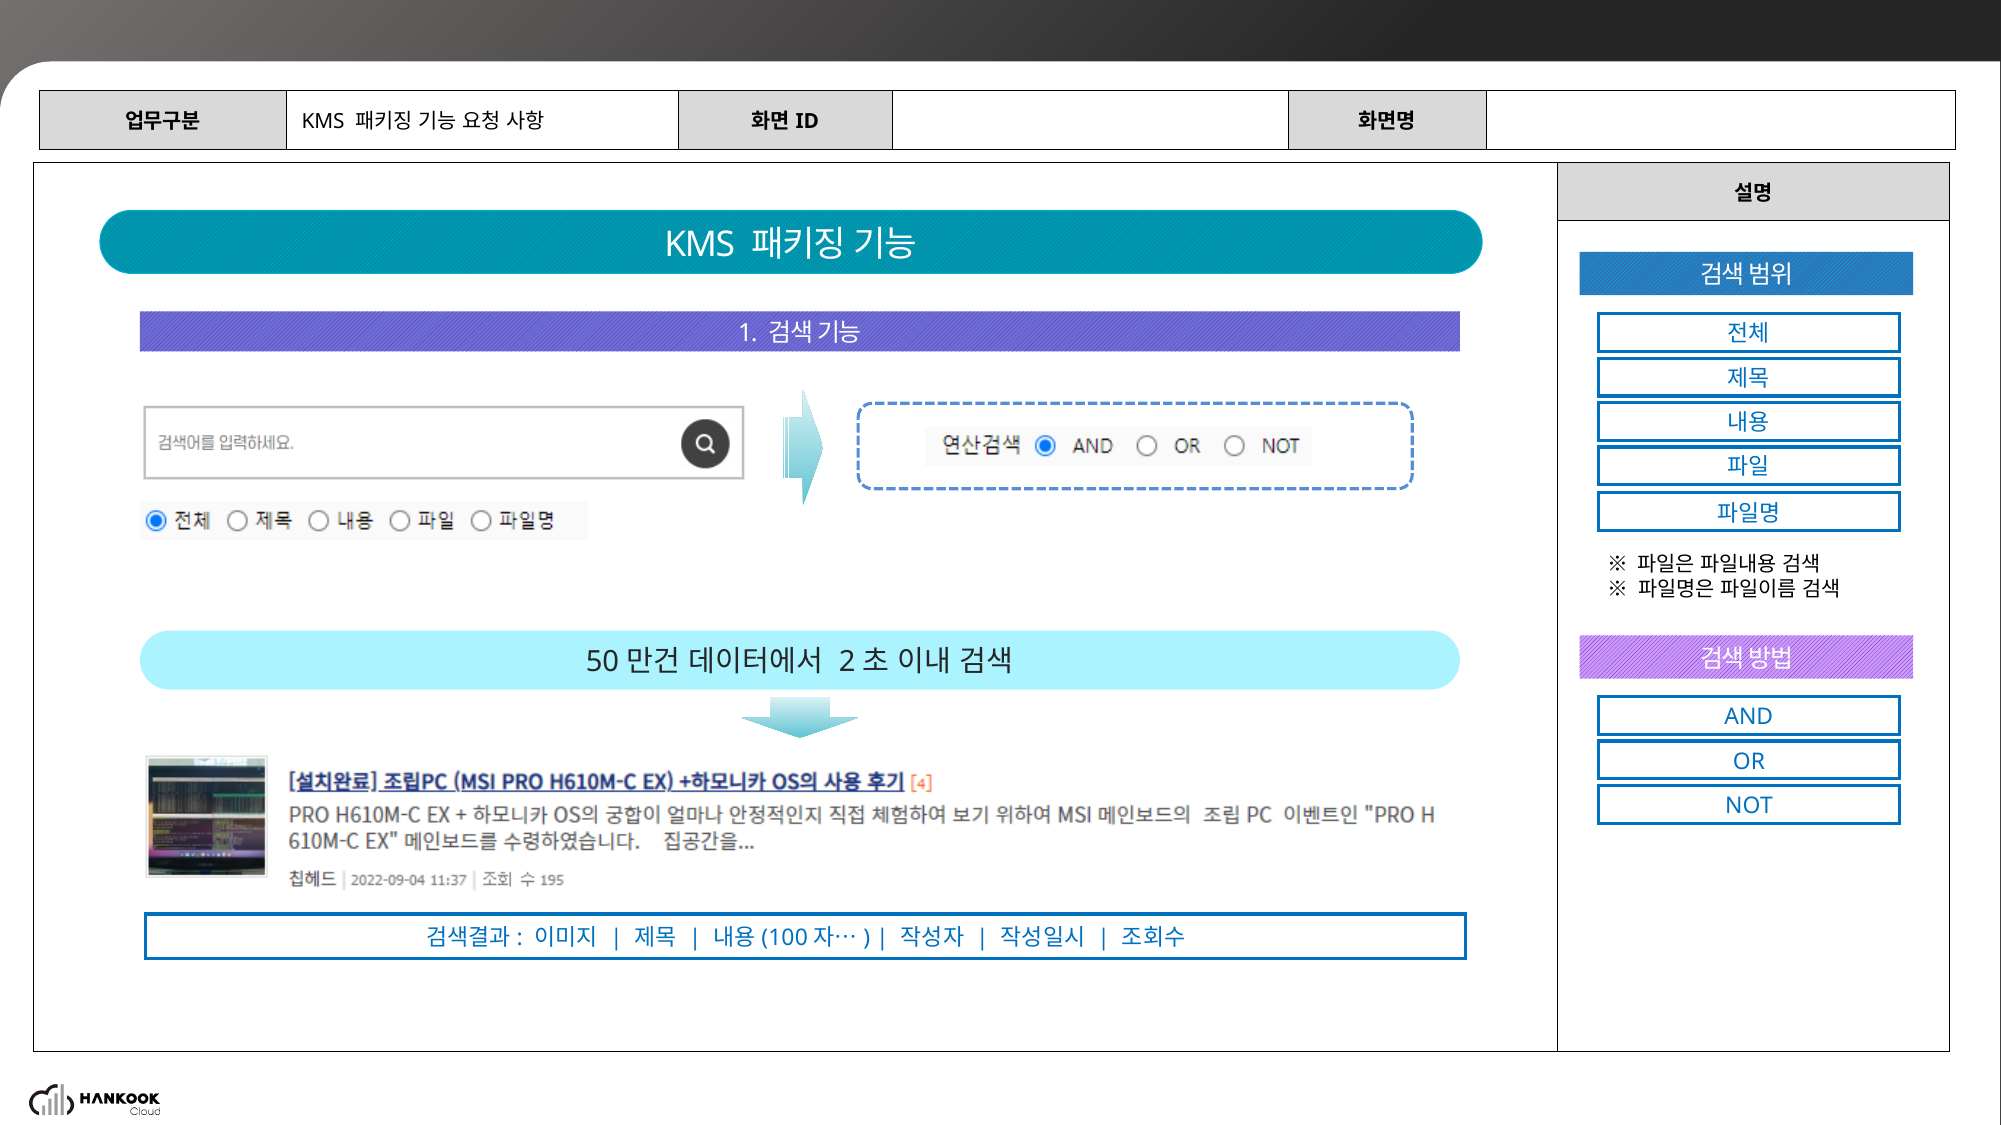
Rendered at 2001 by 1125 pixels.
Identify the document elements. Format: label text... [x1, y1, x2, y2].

table_cell [1558, 221, 1949, 1051]
picture [924, 425, 1312, 466]
table_header 화면ID [679, 91, 892, 149]
text_box 제목 [1597, 357, 1900, 397]
picture [139, 401, 748, 482]
table_header 화면명 [1289, 91, 1486, 149]
text_box OR [1597, 740, 1900, 780]
text_box 50만건 데이터에서 2초 이내 검색 [138, 629, 1461, 691]
text_box 파일명 [1597, 492, 1900, 532]
text_box 파일 [1597, 446, 1900, 486]
text_box ※ 파일은 파일내용 검색 ※ 파일명은 파일이름 검색 [1592, 542, 1856, 608]
picture [139, 501, 588, 540]
picture [139, 747, 1444, 898]
text_box 전체 [1597, 313, 1900, 353]
text_box 검색 범위 [1579, 251, 1914, 296]
text_box NOT [1597, 784, 1900, 824]
text_box [741, 697, 859, 739]
table_header KMS 패키징 기능 요청 사항 [287, 91, 678, 149]
text_box 1. 검색 기능 [139, 310, 1461, 353]
text_box AND [1597, 696, 1900, 735]
text_box 내용 [1597, 402, 1900, 441]
table_header [893, 91, 1288, 149]
table_header [34, 163, 1557, 1051]
text_box [785, 389, 824, 506]
text_box 검색결과: 이미지 | 제목 | 내용(100자…) | 작성자 | 작성일시 | 조회수 [145, 913, 1467, 959]
table_header [1487, 91, 1955, 149]
text_box KMS 패키징 기능 [98, 209, 1484, 275]
text_box [857, 402, 1414, 490]
table_header 설명 [1558, 163, 1949, 220]
text_box 검색 방법 [1579, 634, 1914, 680]
table_header 업무구분 [40, 91, 286, 149]
picture [29, 1084, 160, 1116]
